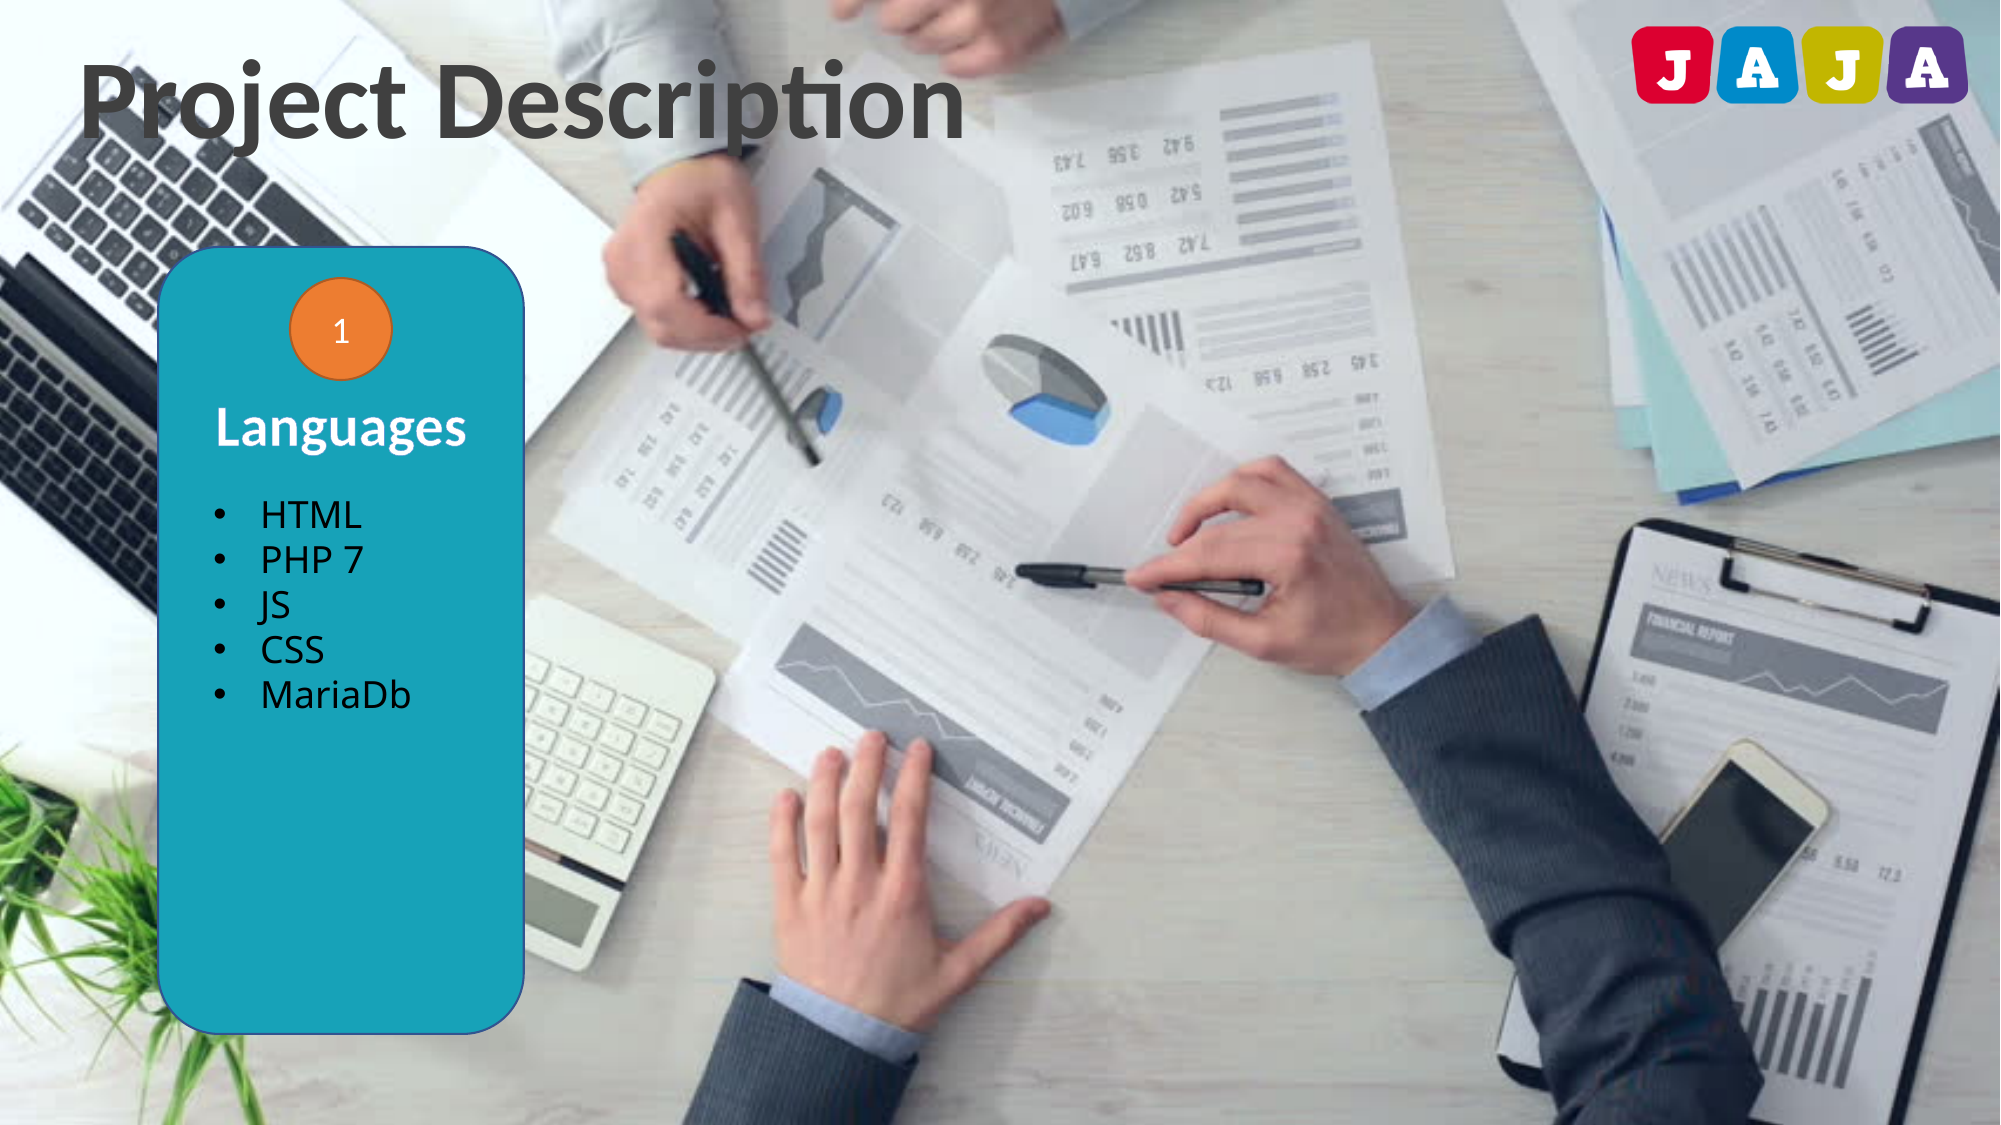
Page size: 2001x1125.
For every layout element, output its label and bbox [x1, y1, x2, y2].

picture [0, 0, 2000, 1125]
text_box [59, 18, 989, 248]
